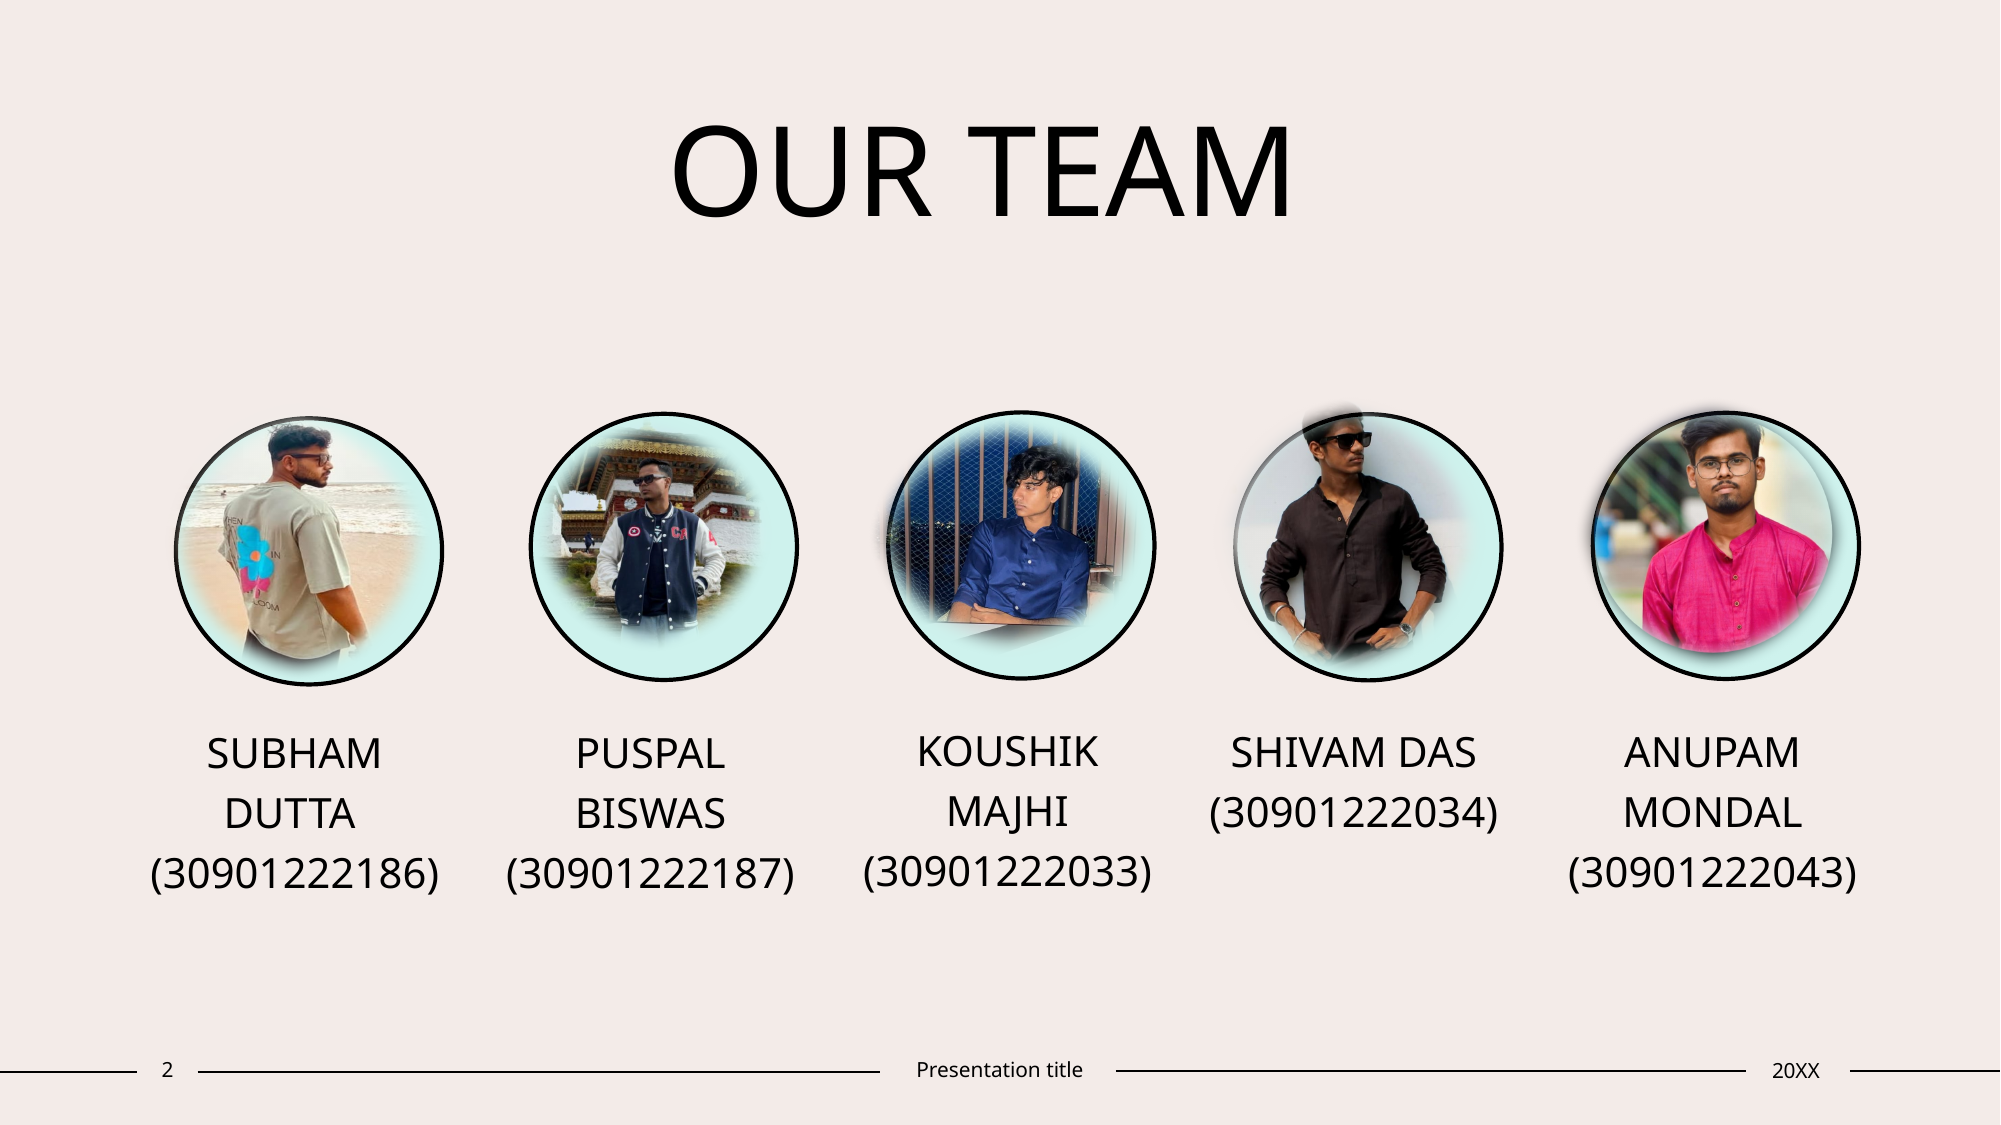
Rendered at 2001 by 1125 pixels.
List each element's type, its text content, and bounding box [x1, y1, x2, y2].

title OUR TEAM [187, 83, 1813, 251]
footer Presentation title [879, 1050, 1120, 1091]
list KOUSHIK MAJHI (30901222033) [847, 707, 1168, 812]
picture [1211, 395, 1488, 678]
list ANUPAM MONDAL (30901222043) [1552, 708, 1873, 813]
picture [528, 413, 775, 655]
list PUSPAL BISWAS (30901222187) [490, 709, 811, 814]
slide_number 20XX [1743, 1050, 1849, 1091]
picture [866, 413, 1149, 660]
list SHIVAM DAS (30901222034) [1194, 708, 1514, 813]
picture [1573, 395, 1851, 675]
list SUBHAM DUTTA (30901222186) [135, 709, 455, 813]
picture [162, 400, 435, 683]
slide_number 2 [137, 1050, 198, 1091]
